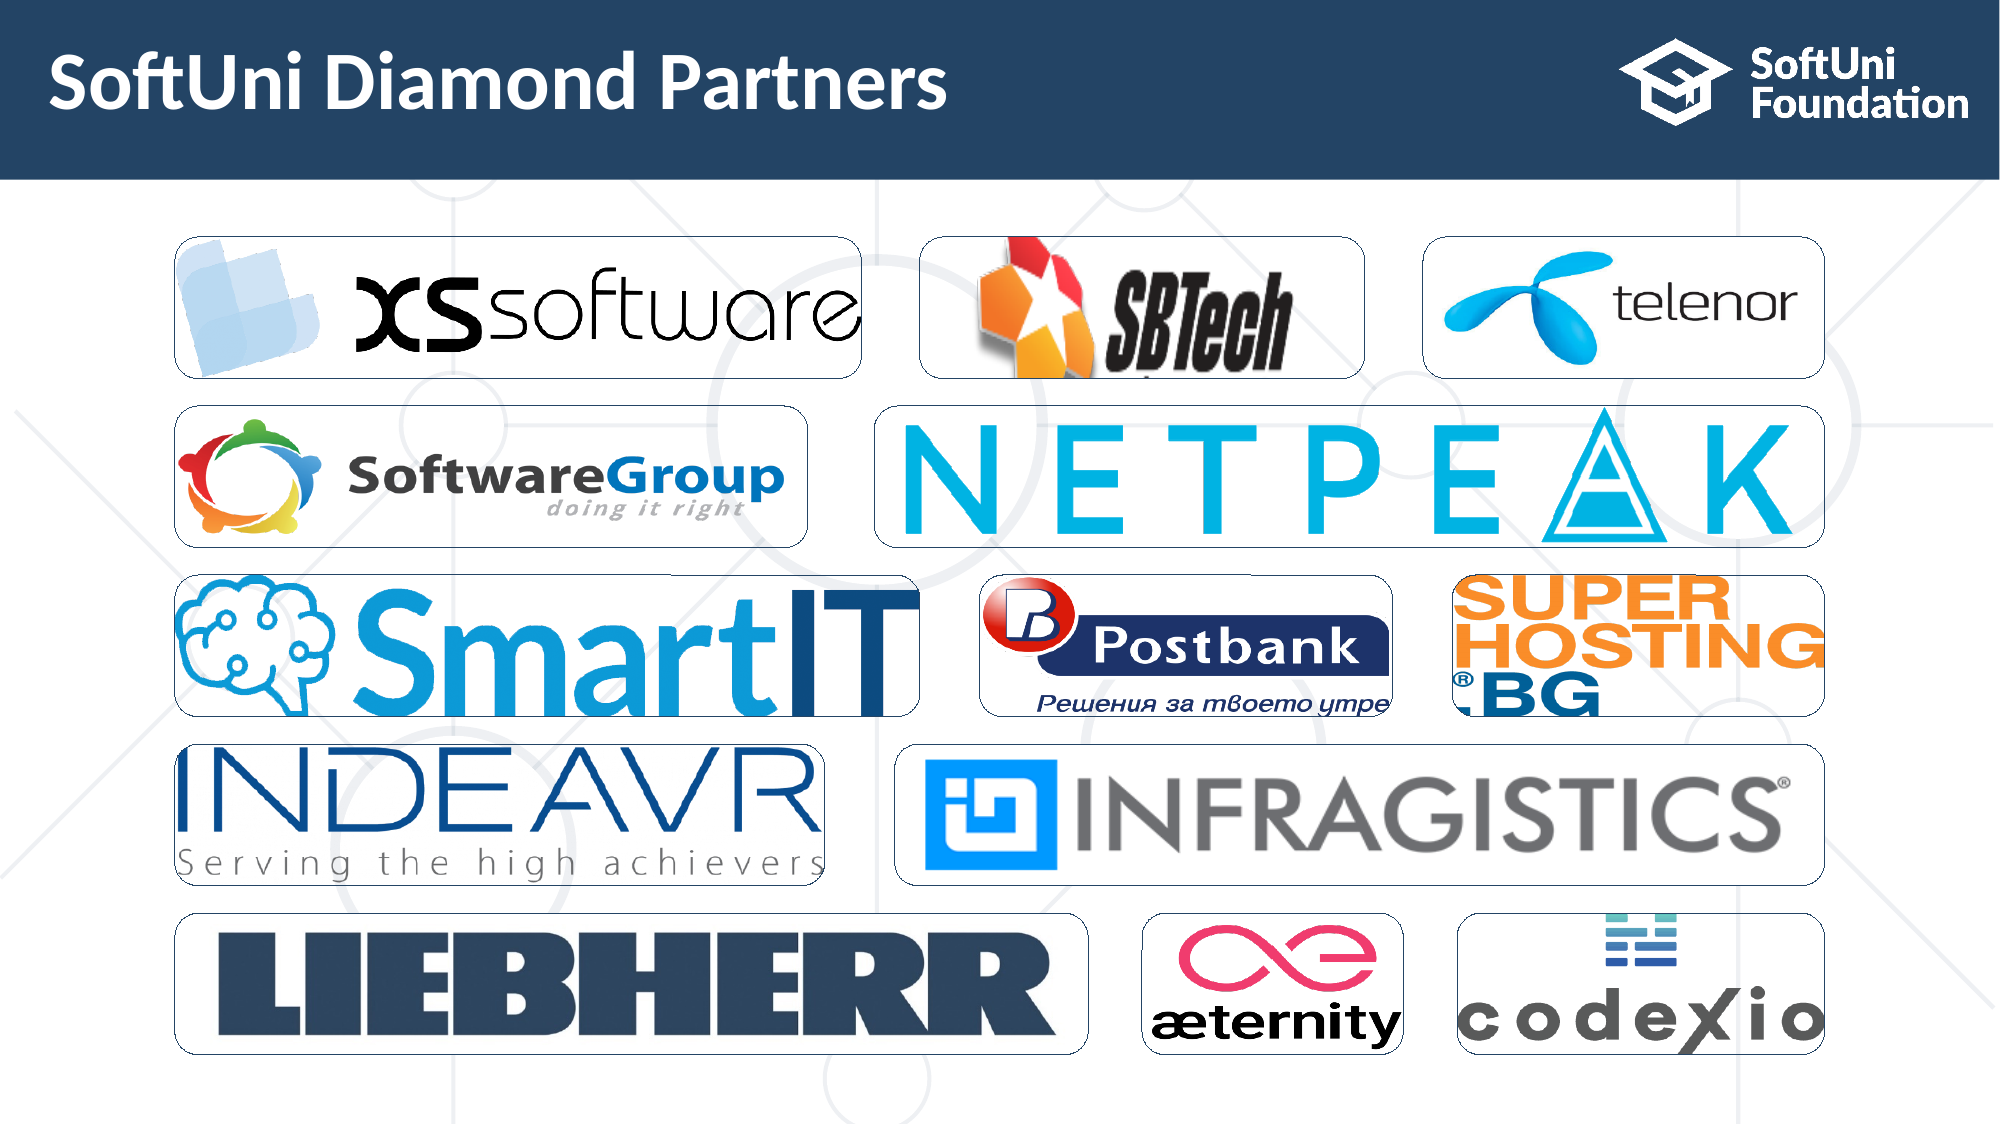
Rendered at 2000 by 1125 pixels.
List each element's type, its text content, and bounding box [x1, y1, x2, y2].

picture [174, 631, 286, 717]
picture [294, 647, 304, 656]
picture [183, 585, 328, 710]
picture [1451, 574, 1825, 717]
picture [174, 236, 862, 379]
picture [174, 574, 249, 616]
picture [1456, 912, 1825, 1055]
picture [174, 912, 1089, 1055]
picture [610, 706, 633, 717]
picture [233, 661, 242, 670]
picture [1618, 38, 1968, 126]
picture [263, 615, 272, 625]
picture [1422, 236, 1825, 379]
picture [174, 405, 808, 548]
picture [894, 743, 1825, 886]
title SoftUni Diamond Partners [31, 16, 1591, 162]
picture [594, 678, 625, 702]
picture [919, 236, 1365, 379]
picture [516, 642, 544, 717]
picture [262, 574, 921, 717]
picture [1141, 912, 1404, 1055]
picture [873, 405, 1825, 548]
picture [466, 642, 494, 717]
picture [979, 574, 1393, 717]
picture [222, 615, 231, 625]
picture [174, 743, 825, 886]
